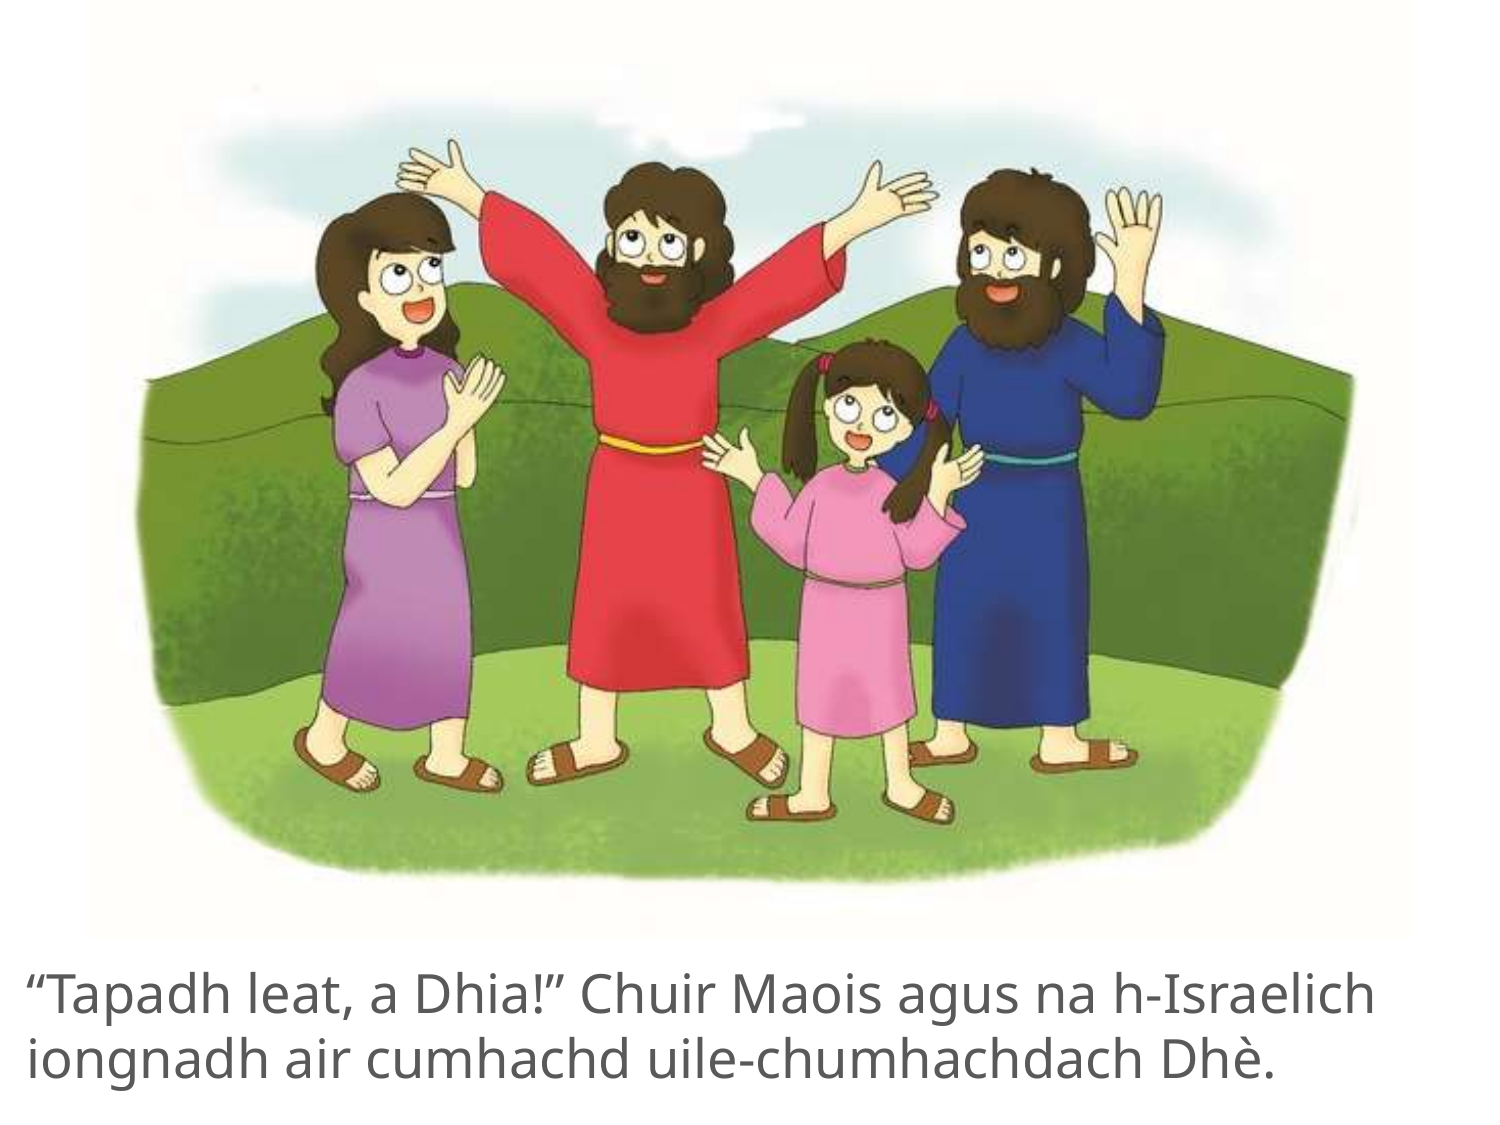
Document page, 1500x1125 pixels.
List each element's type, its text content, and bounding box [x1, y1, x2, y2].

text_box “Tapadh leat, a Dhia!” Chuir Maois agus na h-Israelich iongnadh air cumhachd uile-chumhachdach Dhè. [11, 952, 1498, 1097]
picture [85, 0, 1412, 938]
